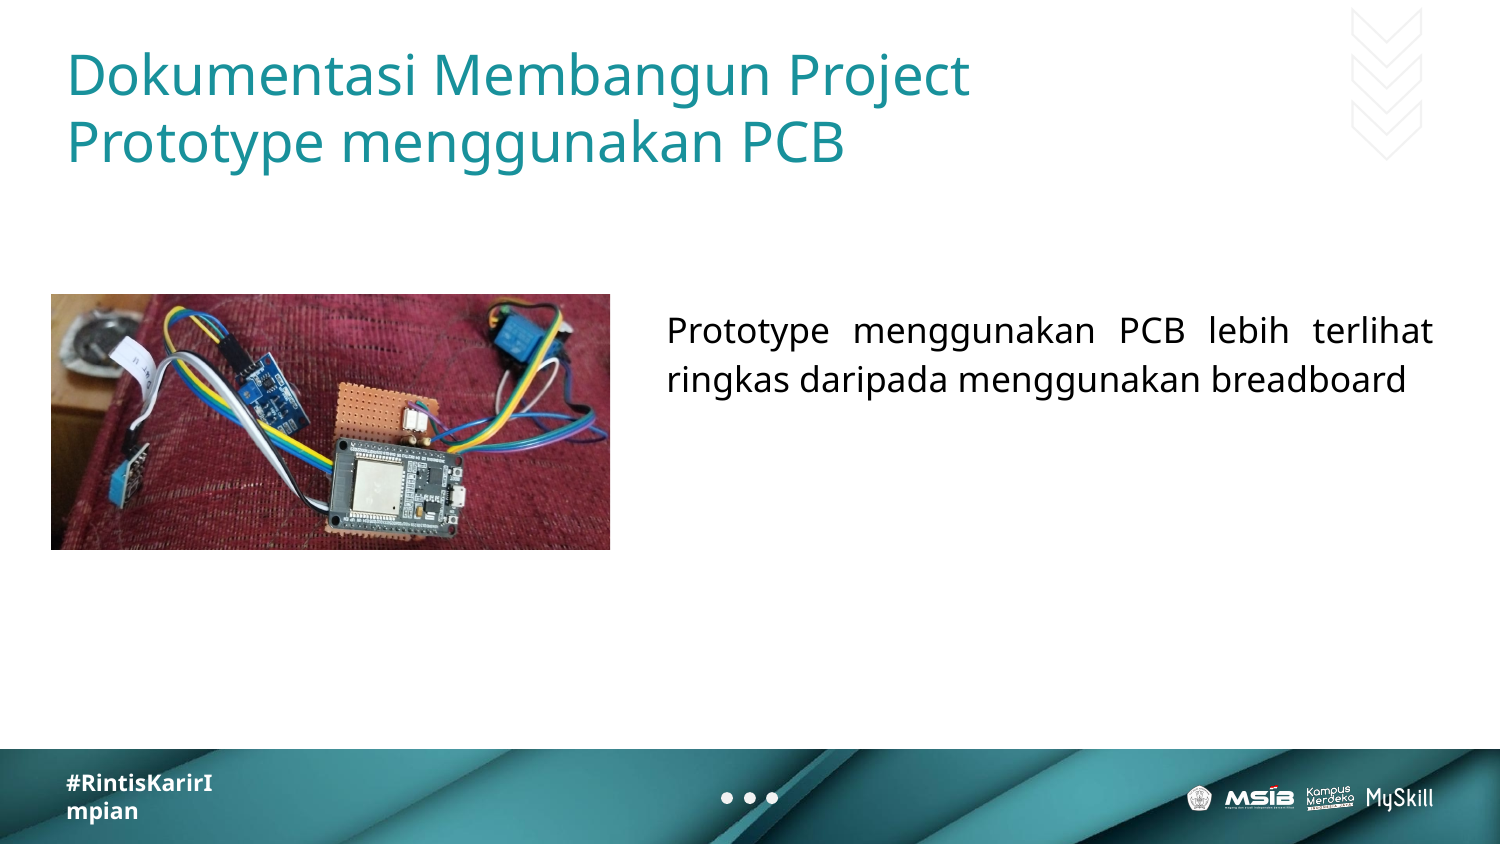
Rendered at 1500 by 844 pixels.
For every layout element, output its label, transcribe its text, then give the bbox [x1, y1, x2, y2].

picture [0, 749, 1500, 844]
title Dokumentasi Membangun Project Prototype menggunakan PCB [51, 22, 1449, 190]
subtitle Prototype menggunakan PCB lebih terlihat ringkas daripada menggunakan breadboard [651, 294, 1449, 550]
picture [50, 294, 611, 550]
